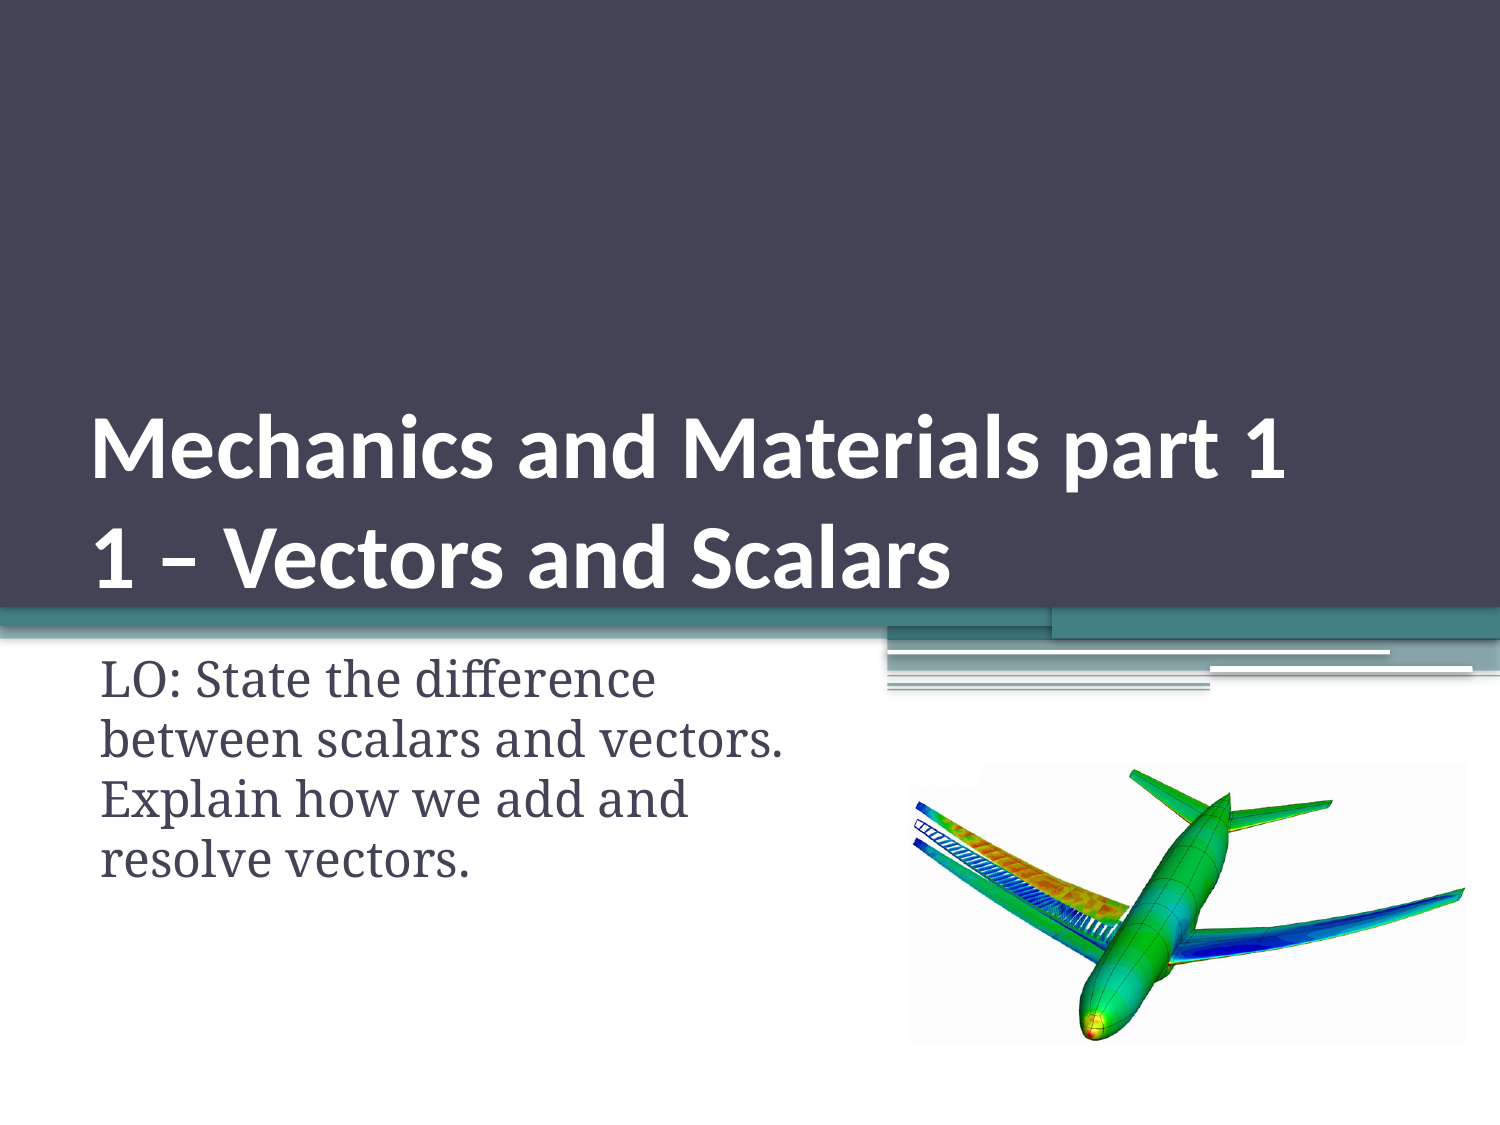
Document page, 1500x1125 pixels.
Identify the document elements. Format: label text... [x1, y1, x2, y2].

title Mechanics and Materials part 1 1 – Vectors and Scalars [75, 373, 1463, 615]
picture [892, 751, 1480, 1048]
subtitle LO: State the difference between scalars and vectors. Explain how we add and resolve vectors. [75, 639, 888, 928]
